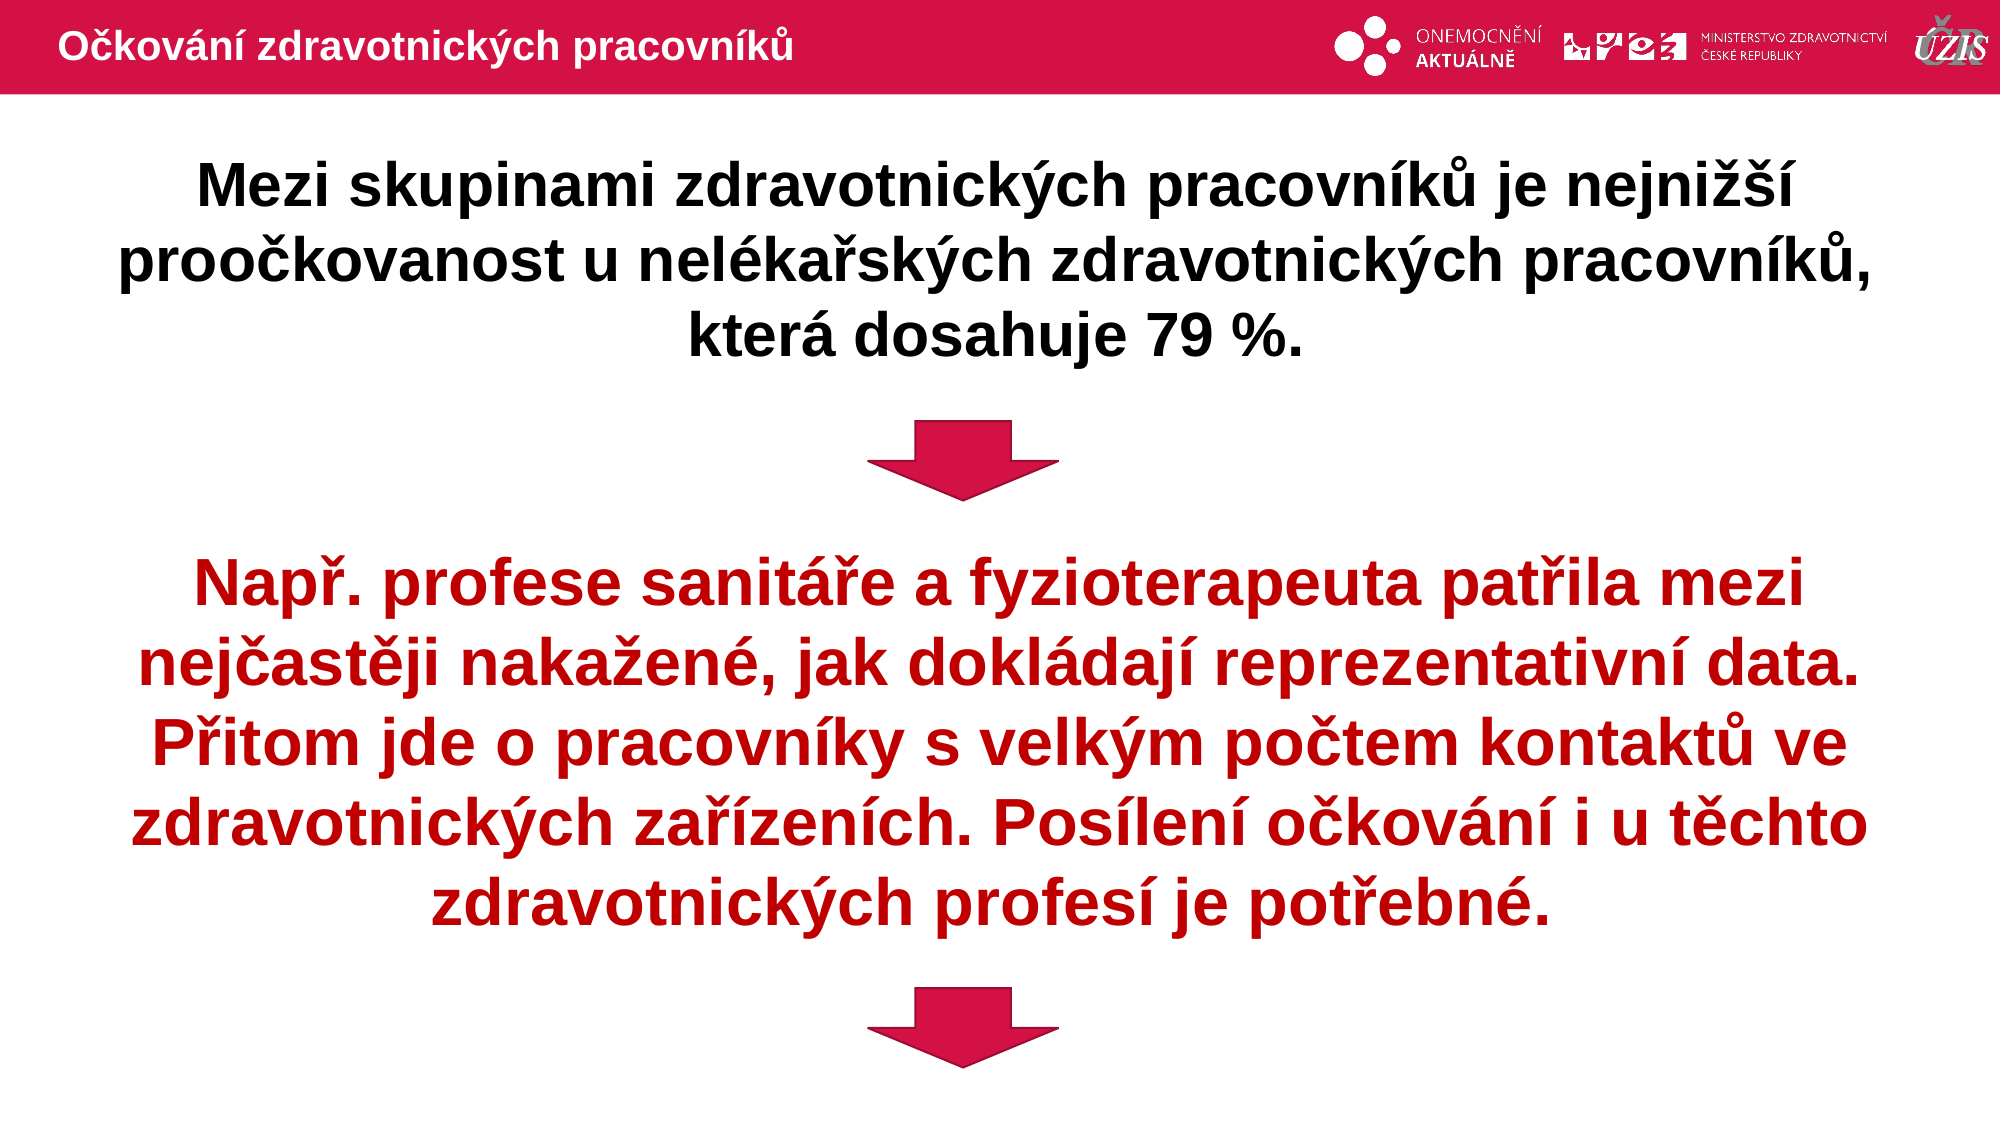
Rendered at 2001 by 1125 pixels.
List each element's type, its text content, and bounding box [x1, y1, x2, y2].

text_box Např. profese sanitáře a fyzioterapeuta patřila mezi nejčastěji nakažené, jak dokládají reprezentativní data. Přitom jde o pracovníky s velkým počtem kontaktů ve zdravotnických zařízeních. Posílení očkování i u těchto zdravotnických profesí je potřebné. [28, 531, 1973, 947]
picture [1563, 31, 1888, 60]
title Očkování zdravotnických pracovníků [42, 0, 1262, 95]
text_box [867, 420, 1060, 502]
picture [1915, 15, 1989, 66]
text_box [867, 987, 1060, 1069]
picture [1334, 16, 1542, 76]
text_box Mezi skupinami zdravotnických pracovníků je nejnižší proočkovanost u nelékařských zdravotnických pracovníků, která dosahuje 79 %. [90, 136, 1902, 377]
